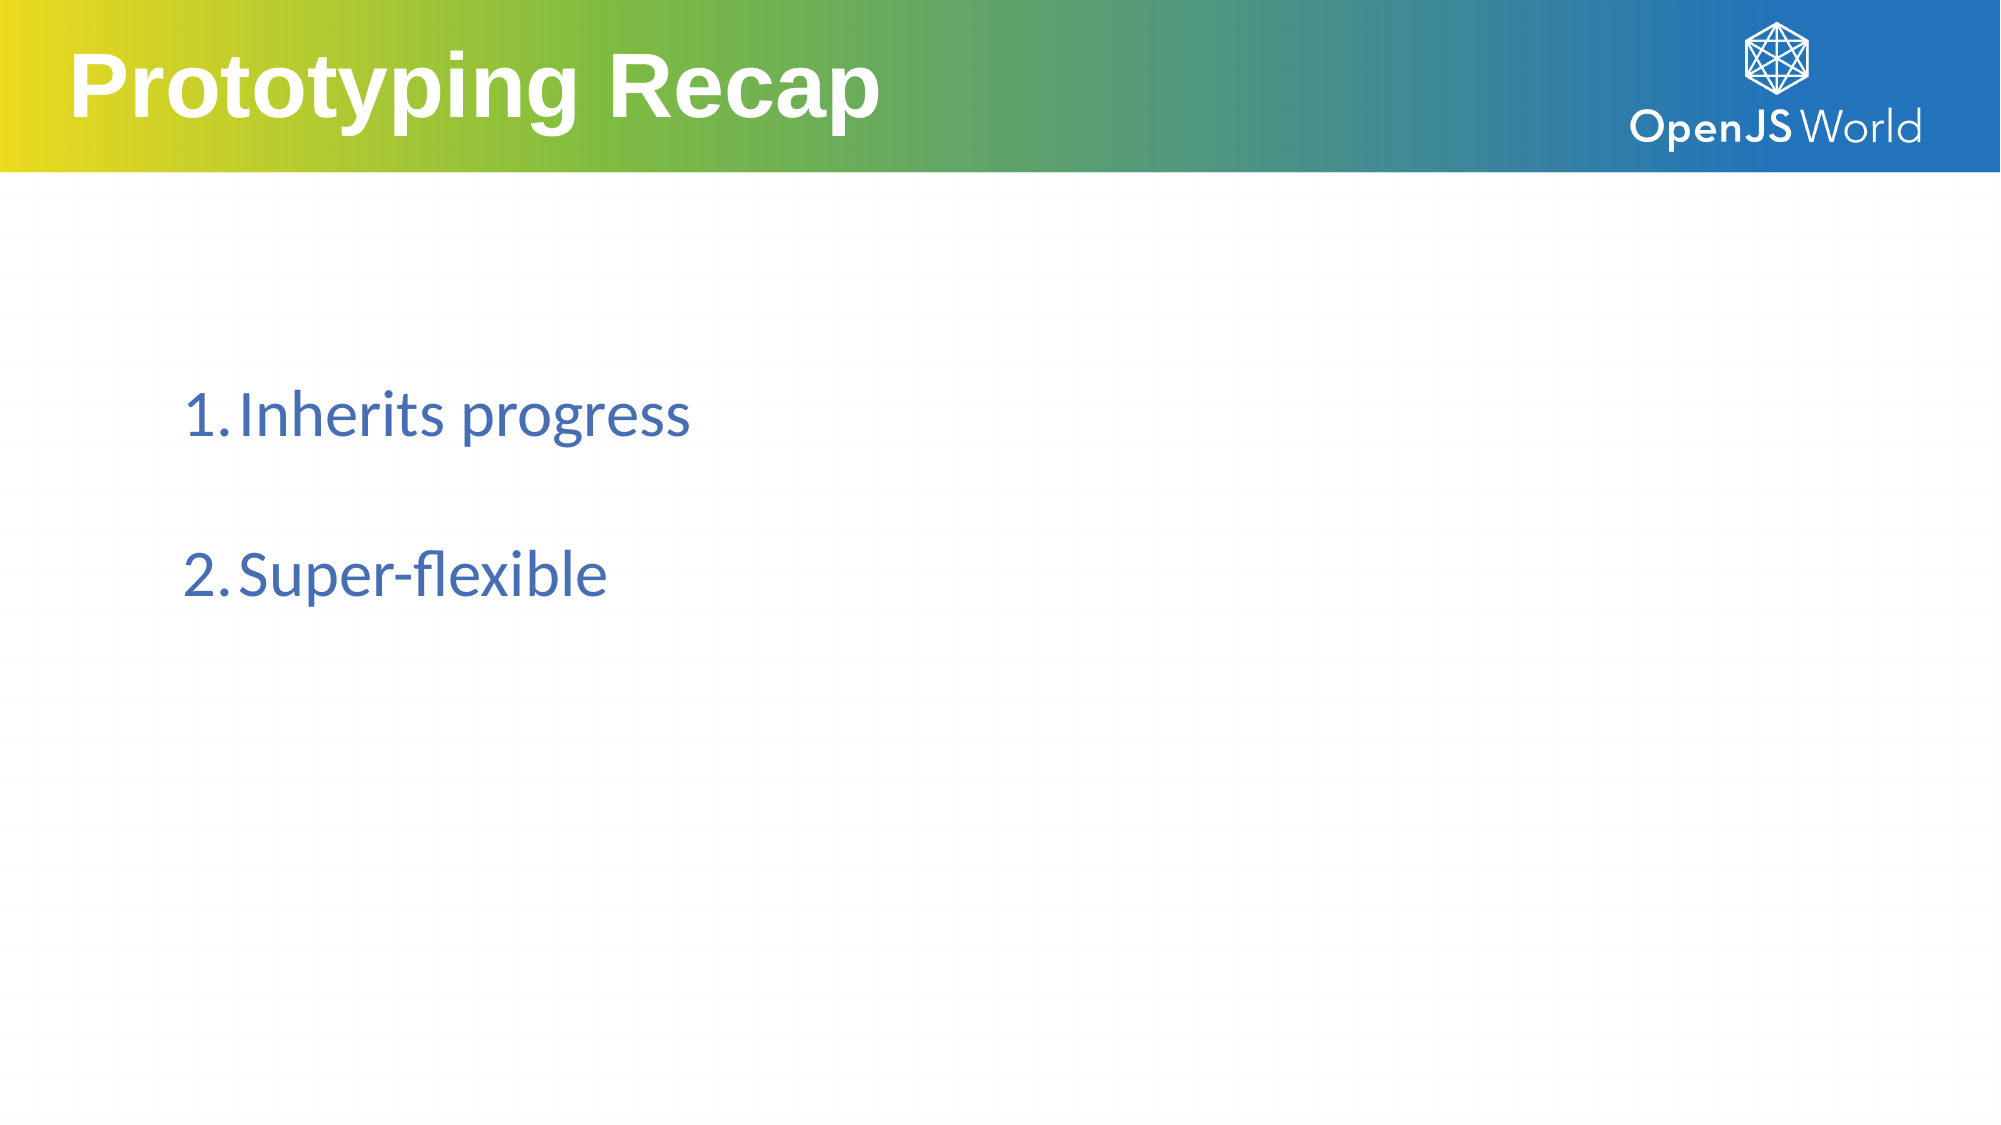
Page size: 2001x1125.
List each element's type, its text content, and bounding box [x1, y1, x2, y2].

picture [0, 0, 2000, 1125]
text_box Prototyping Recap [53, 36, 1100, 254]
text_box Inherits progress Super-flexible [167, 362, 708, 618]
